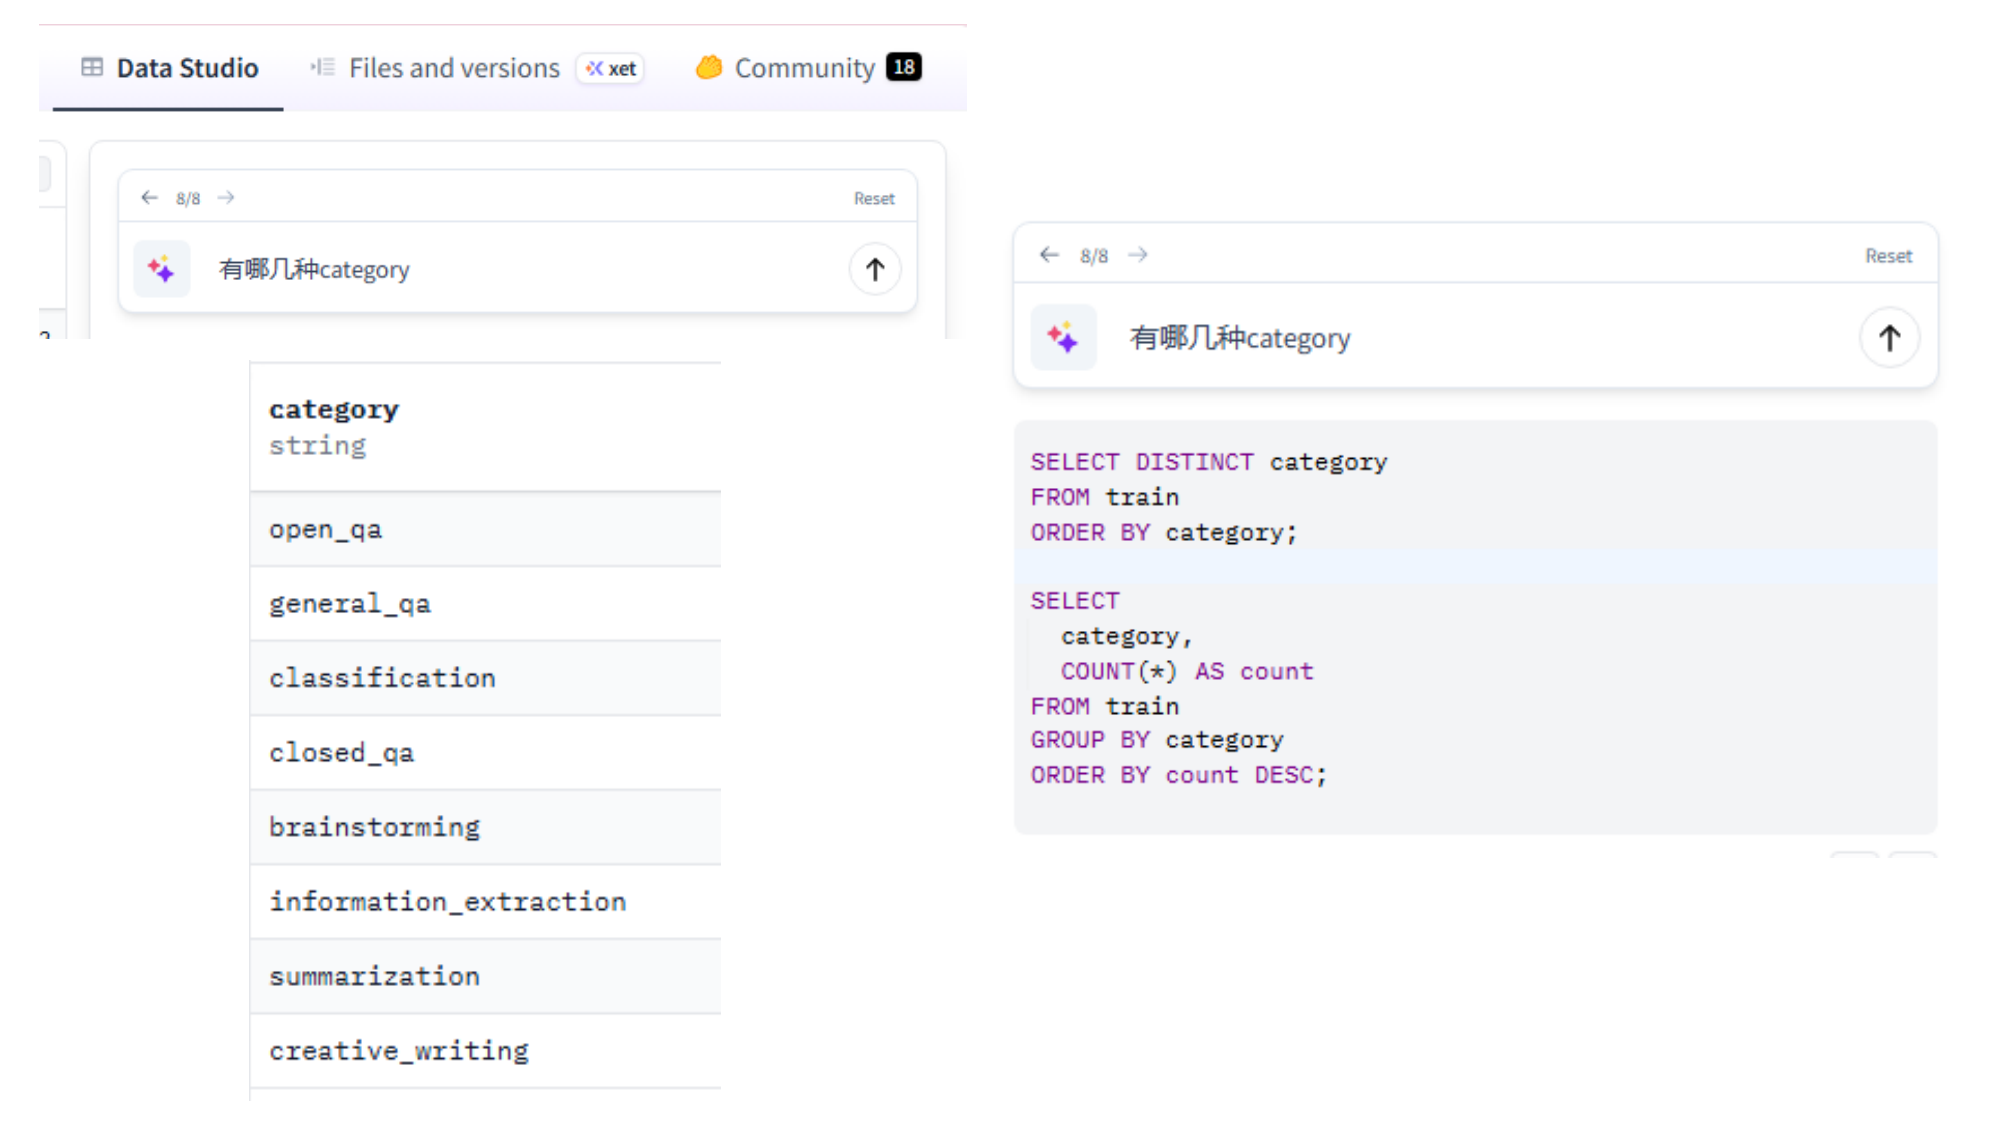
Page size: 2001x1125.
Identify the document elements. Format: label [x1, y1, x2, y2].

picture [39, 24, 967, 339]
picture [249, 360, 721, 1101]
picture [994, 201, 1961, 858]
